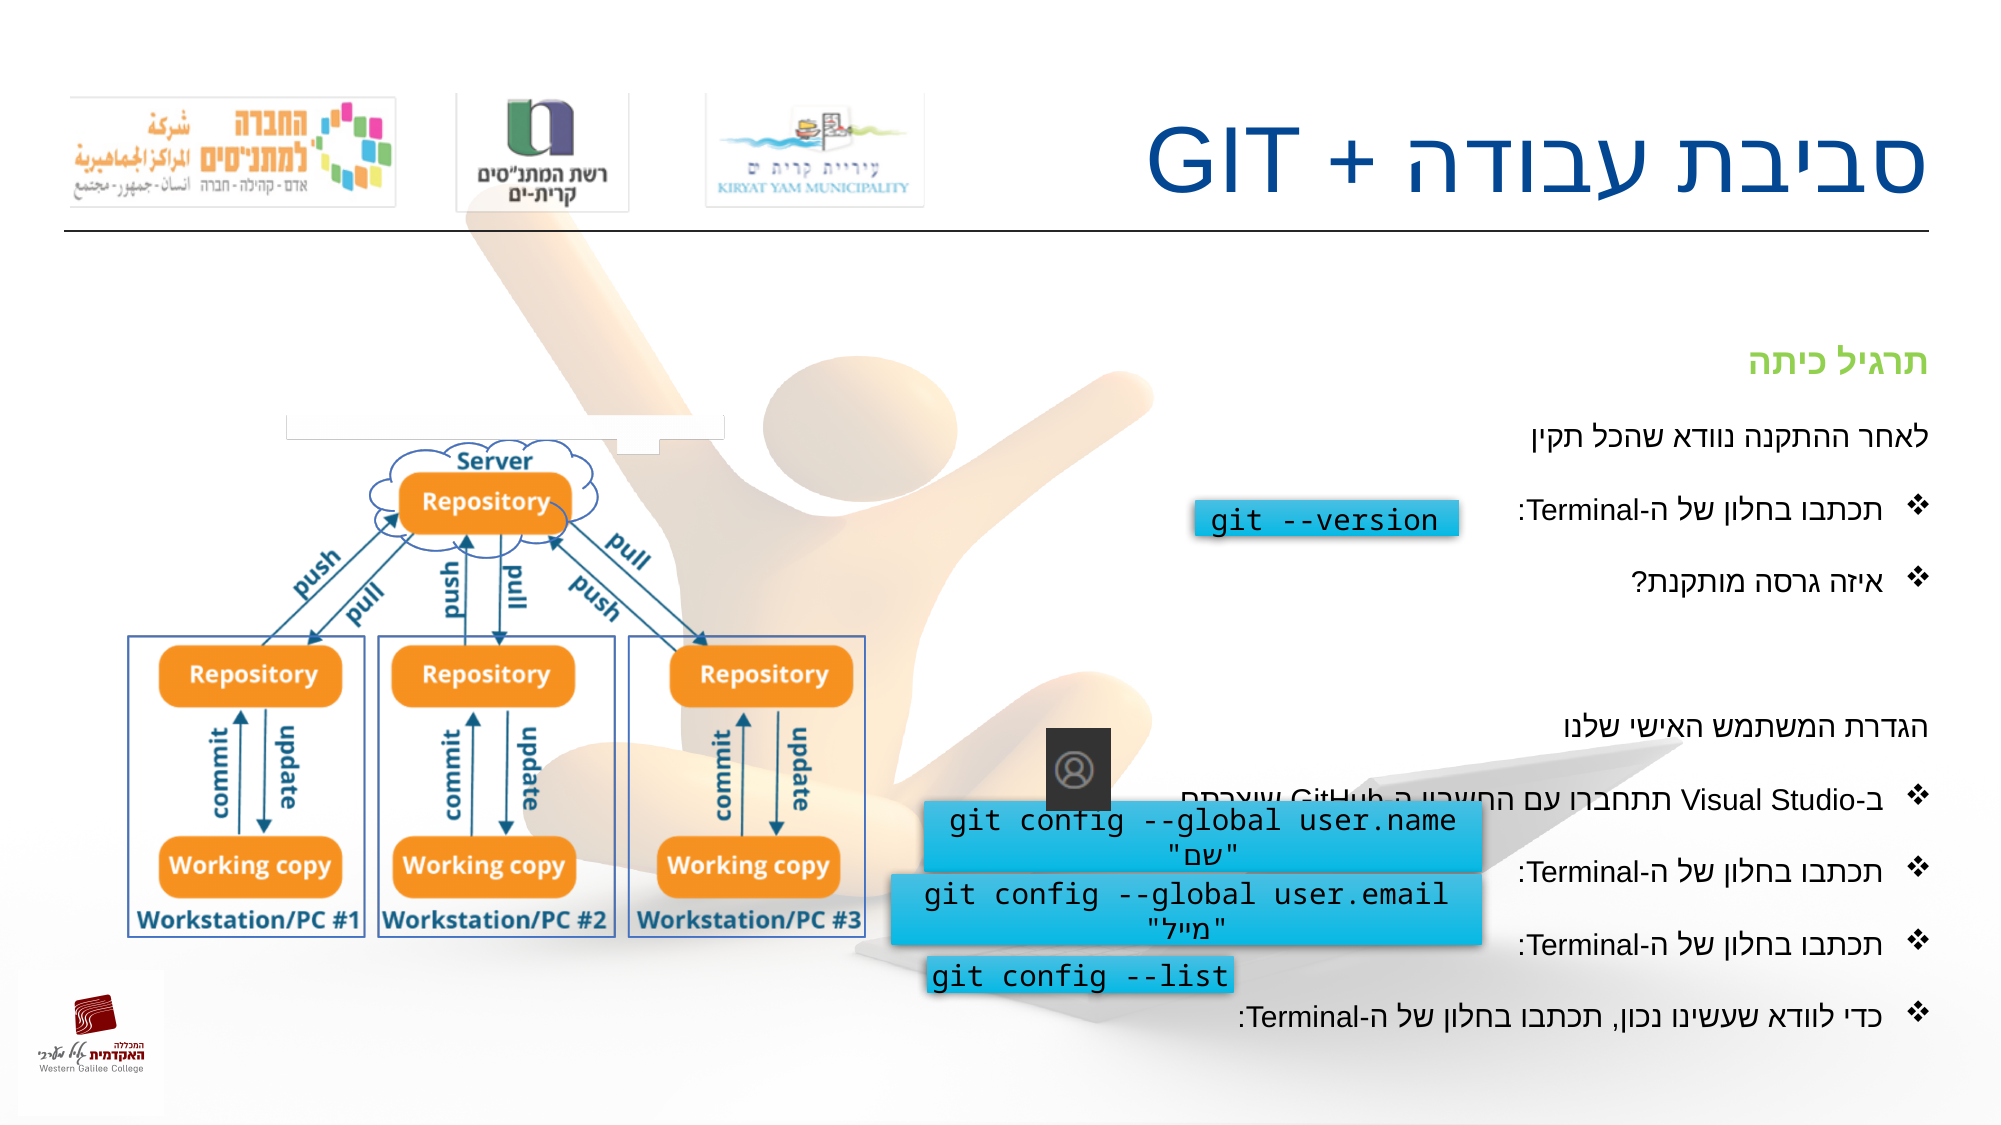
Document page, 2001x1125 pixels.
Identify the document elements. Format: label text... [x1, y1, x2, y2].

picture [70, 93, 925, 213]
picture [1046, 728, 1111, 811]
text_box git config --global user.name "שם" [924, 801, 1482, 870]
text_box git --version [1195, 500, 1459, 536]
picture [127, 415, 866, 938]
text_box git config --list [927, 956, 1234, 993]
title סביבת עבודה + GIТ [64, 55, 1930, 221]
text_box git config --global user.email "מייל" [891, 874, 1482, 945]
list תרגיל כיתה לאחר ההתקנה נוודא שהכל תקין תכתבו בחלון של ה-Terminal: איזה גרסה מותקנת? הגדרת המשתמש האישי שלנו ב-Visual Studio תתחברו עם החשבון ה-GitHub שיצרתם תכתבו בחלון של ה-Terminal: תכתבו בחלון של ה-Terminal: כדי לוודא שעשינו נכון, תכתבו בחלון של ה-Terminal: [979, 309, 1930, 1043]
picture [18, 970, 164, 1116]
